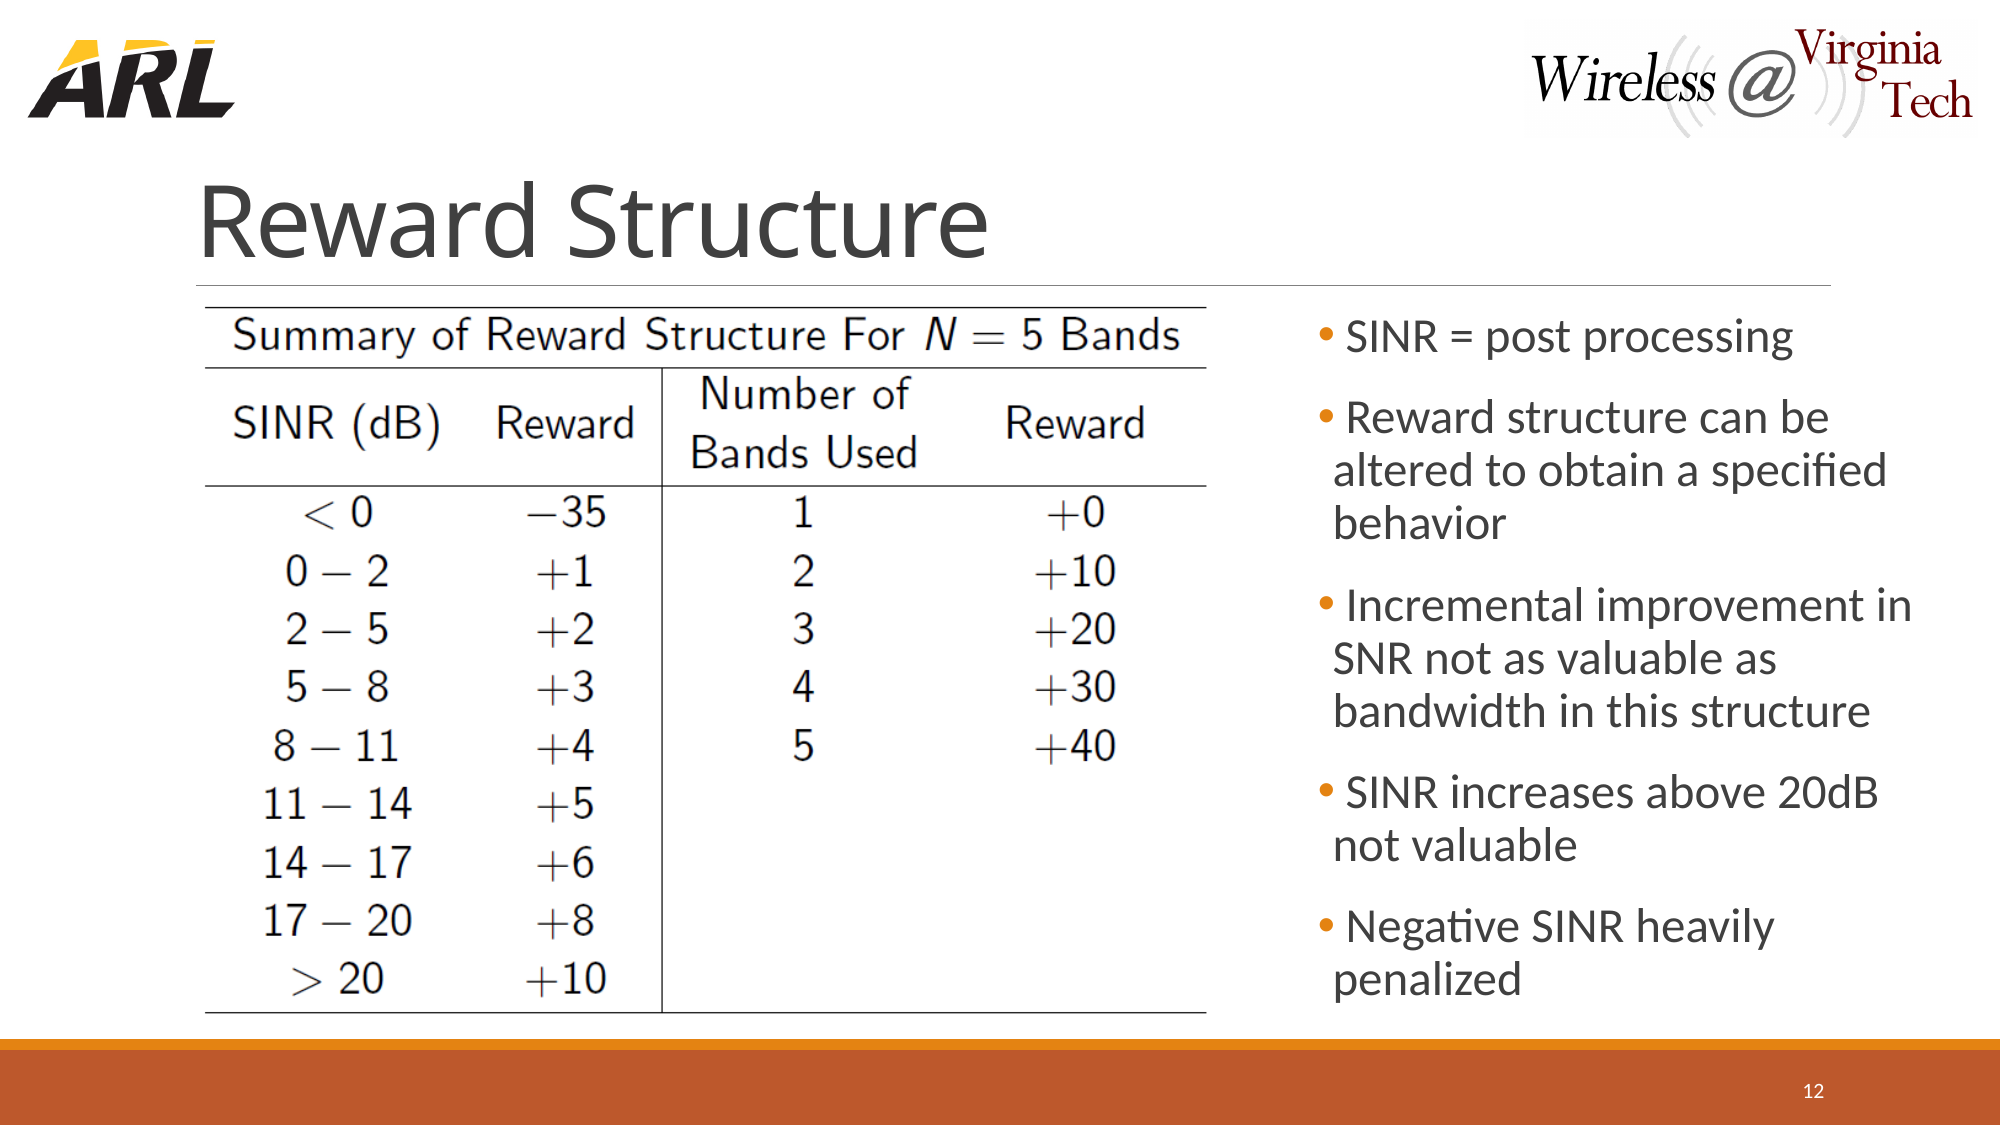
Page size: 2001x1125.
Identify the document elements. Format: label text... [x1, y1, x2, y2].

picture [179, 287, 1251, 1040]
slide_number 12 [1624, 1059, 1840, 1120]
picture [0, 0, 263, 158]
list SINR = post processing Reward structure can be altered to obtain a specified behavior Incremental improvement in SNR not as valuable as bandwidth in this structure SINR increases above 20dB not valuable Negative SINR heavily penalized [1317, 302, 1950, 1016]
picture [1523, 19, 1979, 139]
title Reward Structure [180, 47, 1830, 285]
